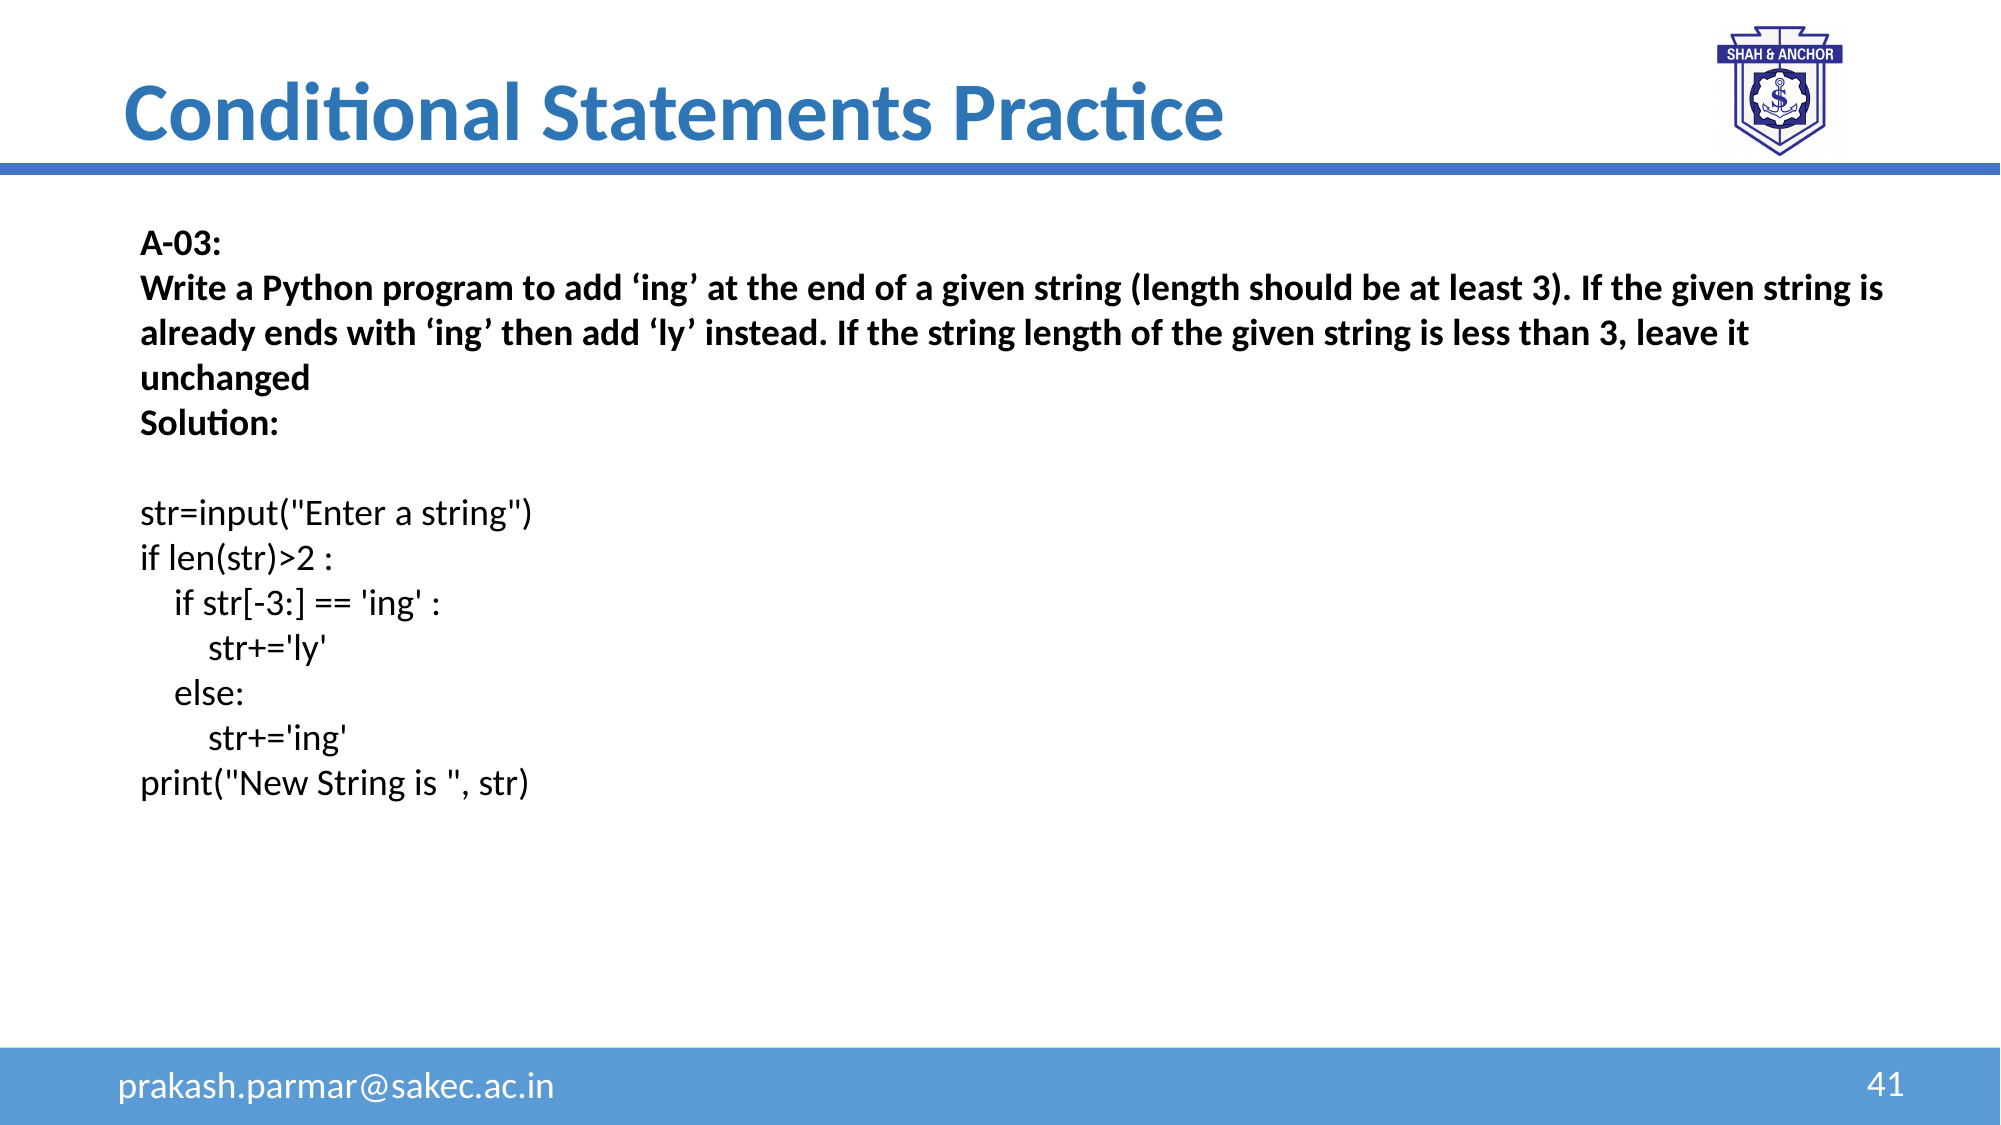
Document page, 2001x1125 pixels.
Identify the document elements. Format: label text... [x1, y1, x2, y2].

text_box A-03: Write a Python program to add ‘ing’ at the end of a given string (length should be at least 3). If the given string is already ends with ‘ing’ then add ‘ly’ instead. If the string length of the given string is less than 3, leave it unchanged Solution: str=input("Enter a string") if len(str)>2 : if str[-3:] == 'ing' : str+='ly' else: str+='ing' print("New String is ", str) [125, 210, 1906, 811]
slide_number 41 [1852, 1051, 1932, 1112]
footer prakash.parmar@sakec.ac.in [102, 1053, 778, 1114]
picture [1717, 24, 1848, 157]
text_box Conditional Statements Practice [109, 49, 1638, 165]
